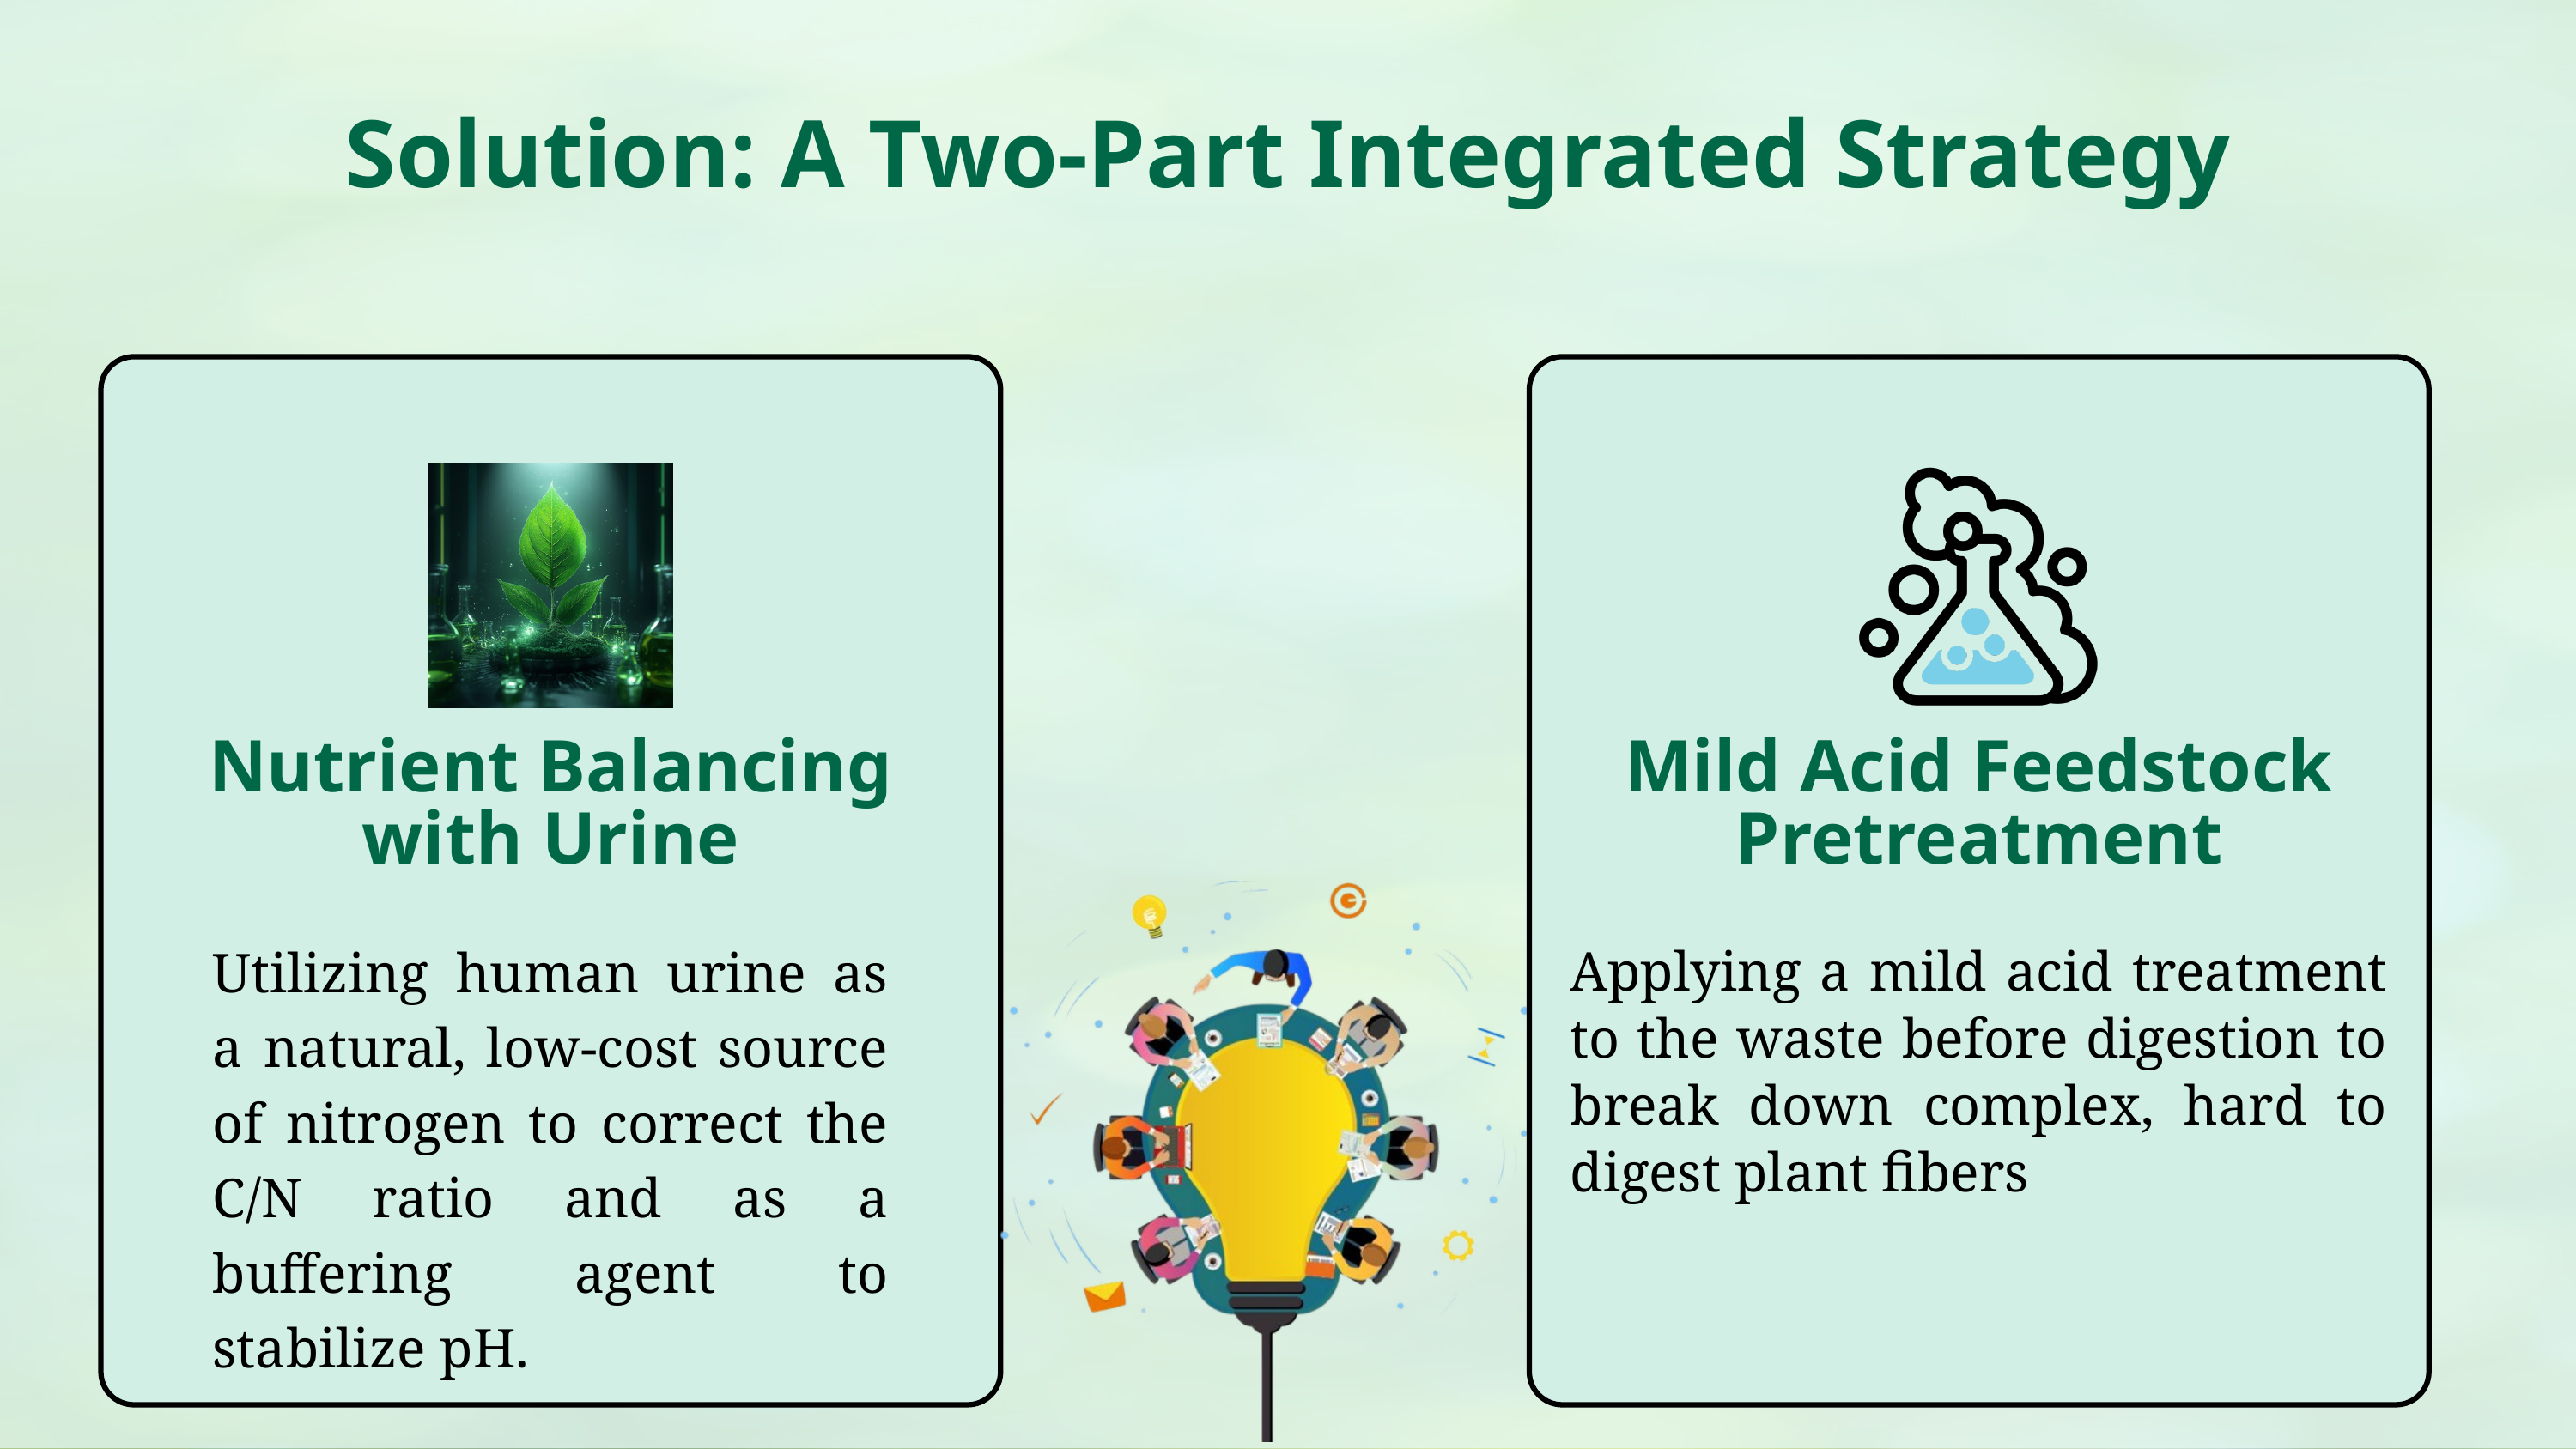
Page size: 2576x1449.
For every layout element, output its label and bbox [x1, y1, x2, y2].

text_box [1528, 356, 2429, 1405]
text_box [0, 0, 2576, 1449]
text_box [100, 356, 1001, 1405]
